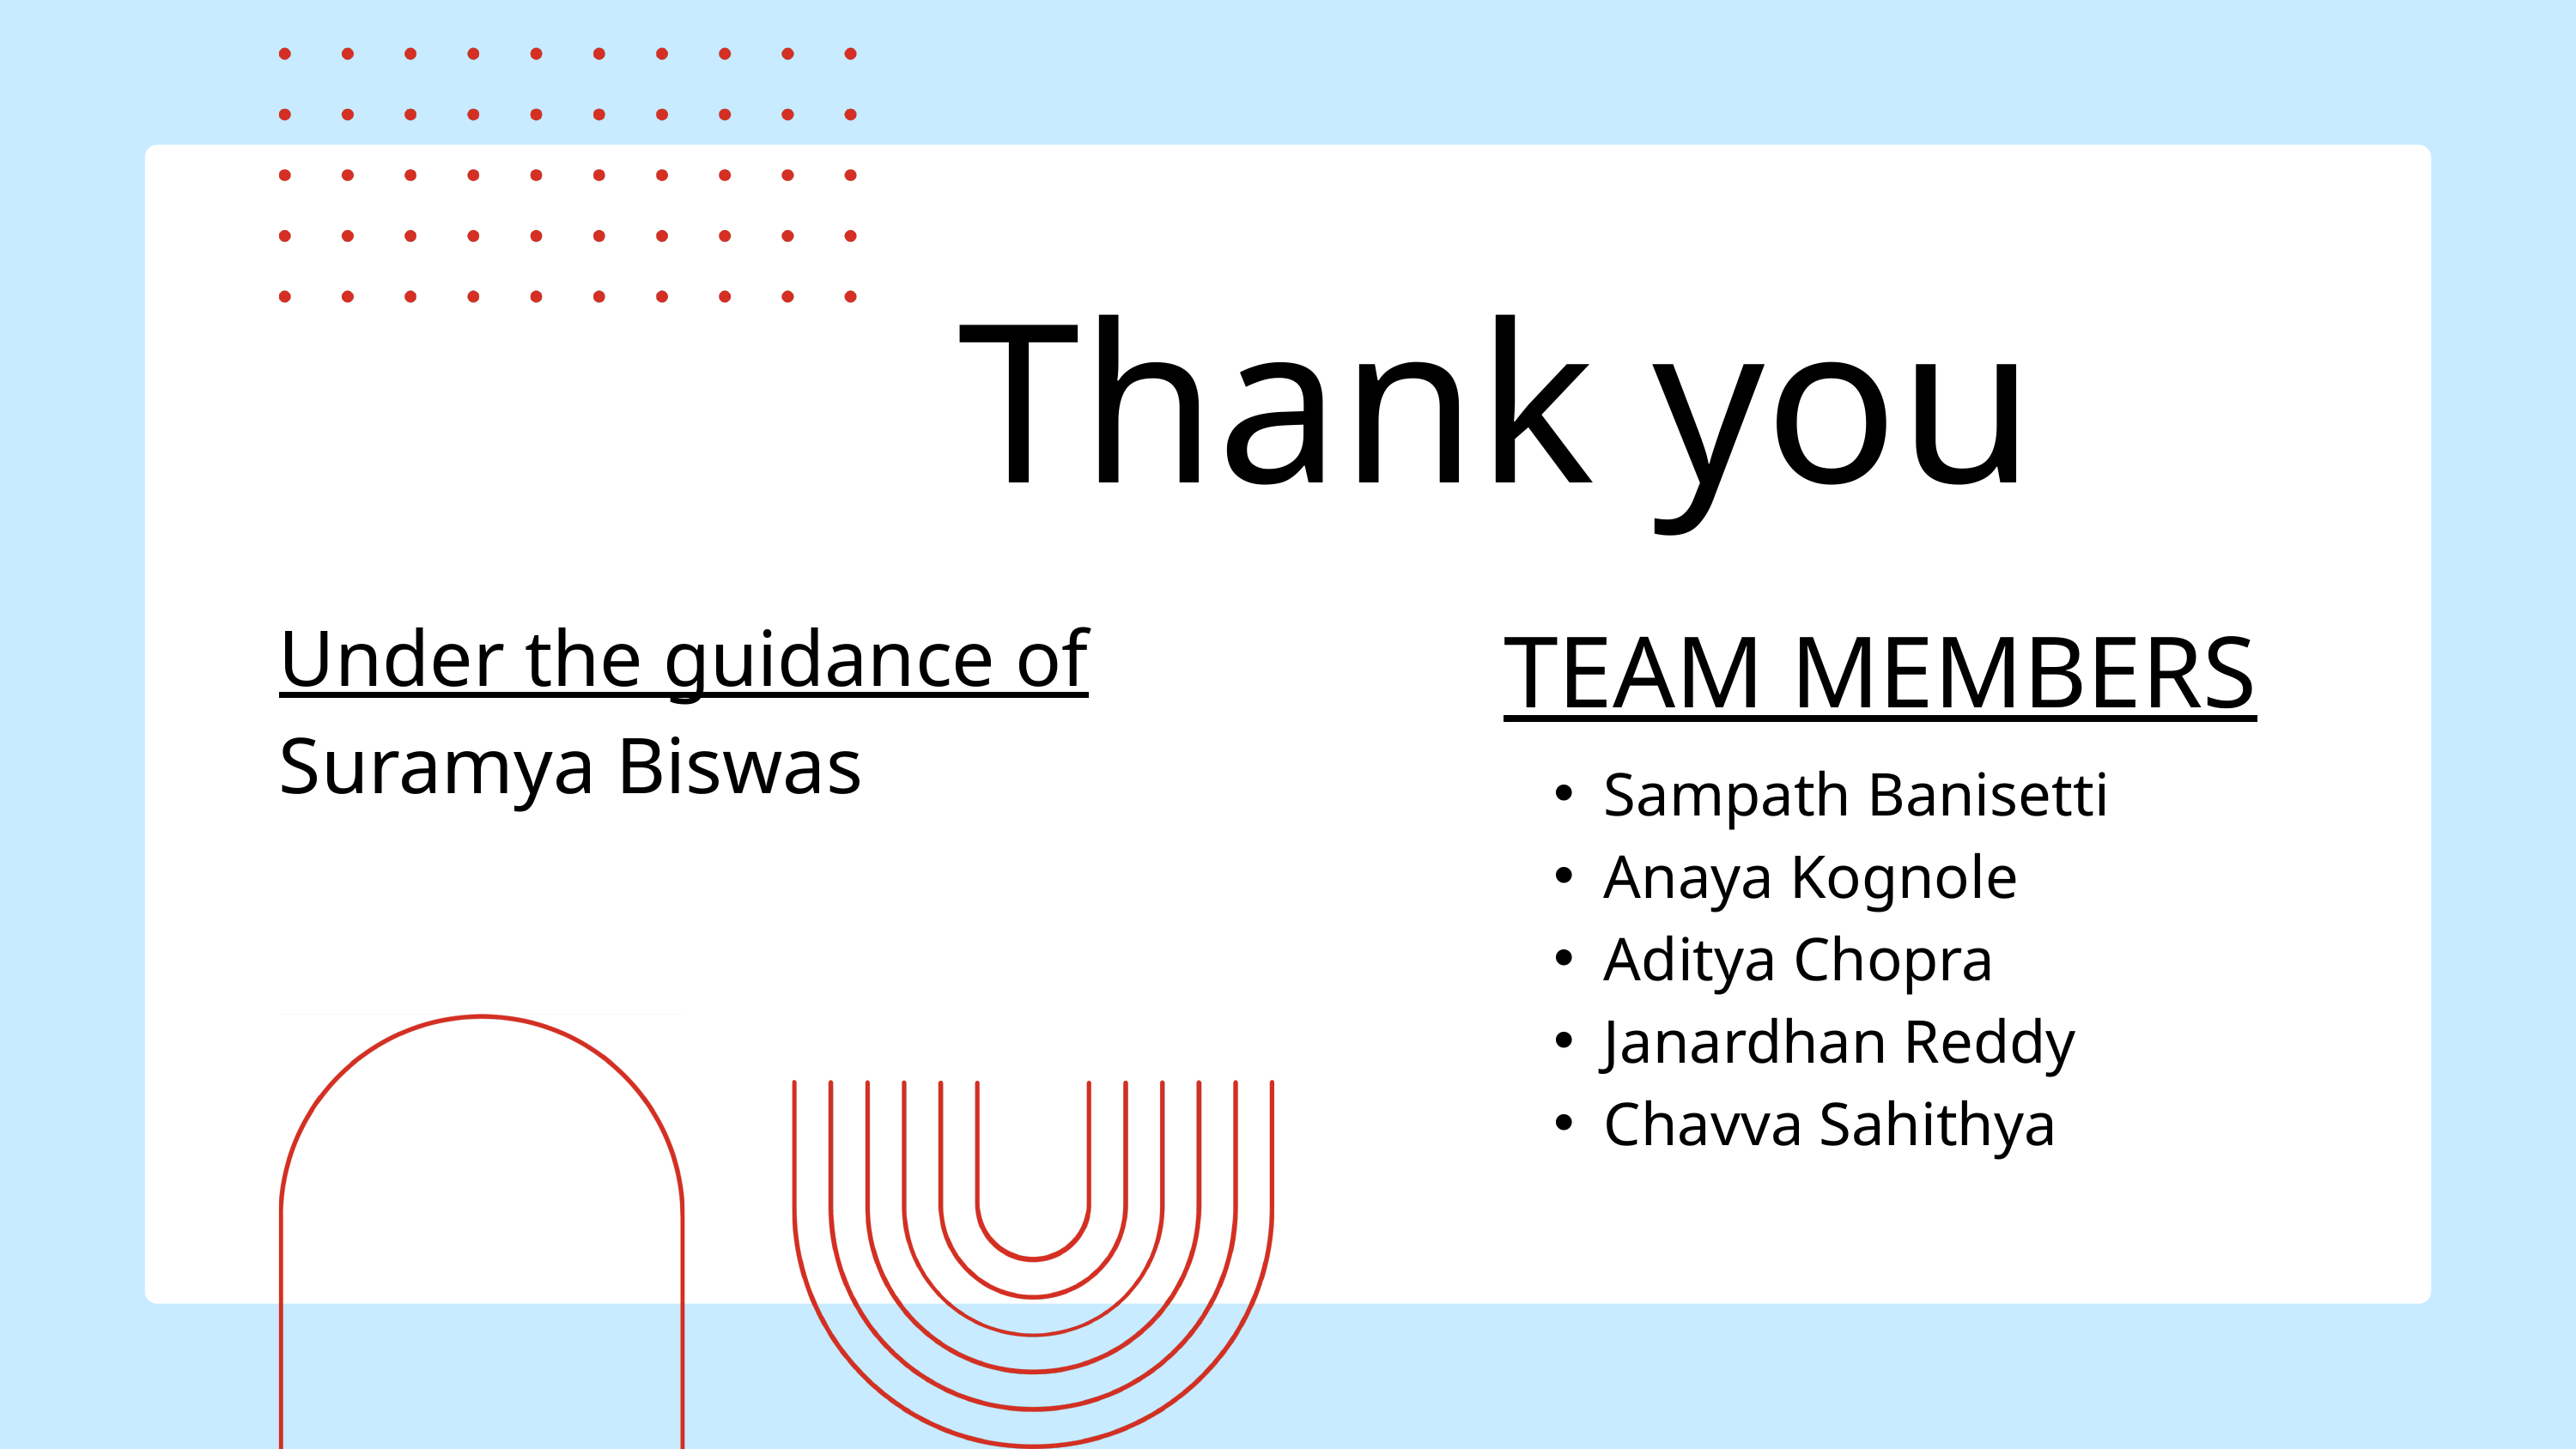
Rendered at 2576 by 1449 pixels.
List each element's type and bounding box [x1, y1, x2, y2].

text_box [792, 1311, 1274, 1449]
text_box [144, 144, 2432, 1304]
text_box [278, 1311, 685, 1449]
text_box [278, 0, 858, 142]
